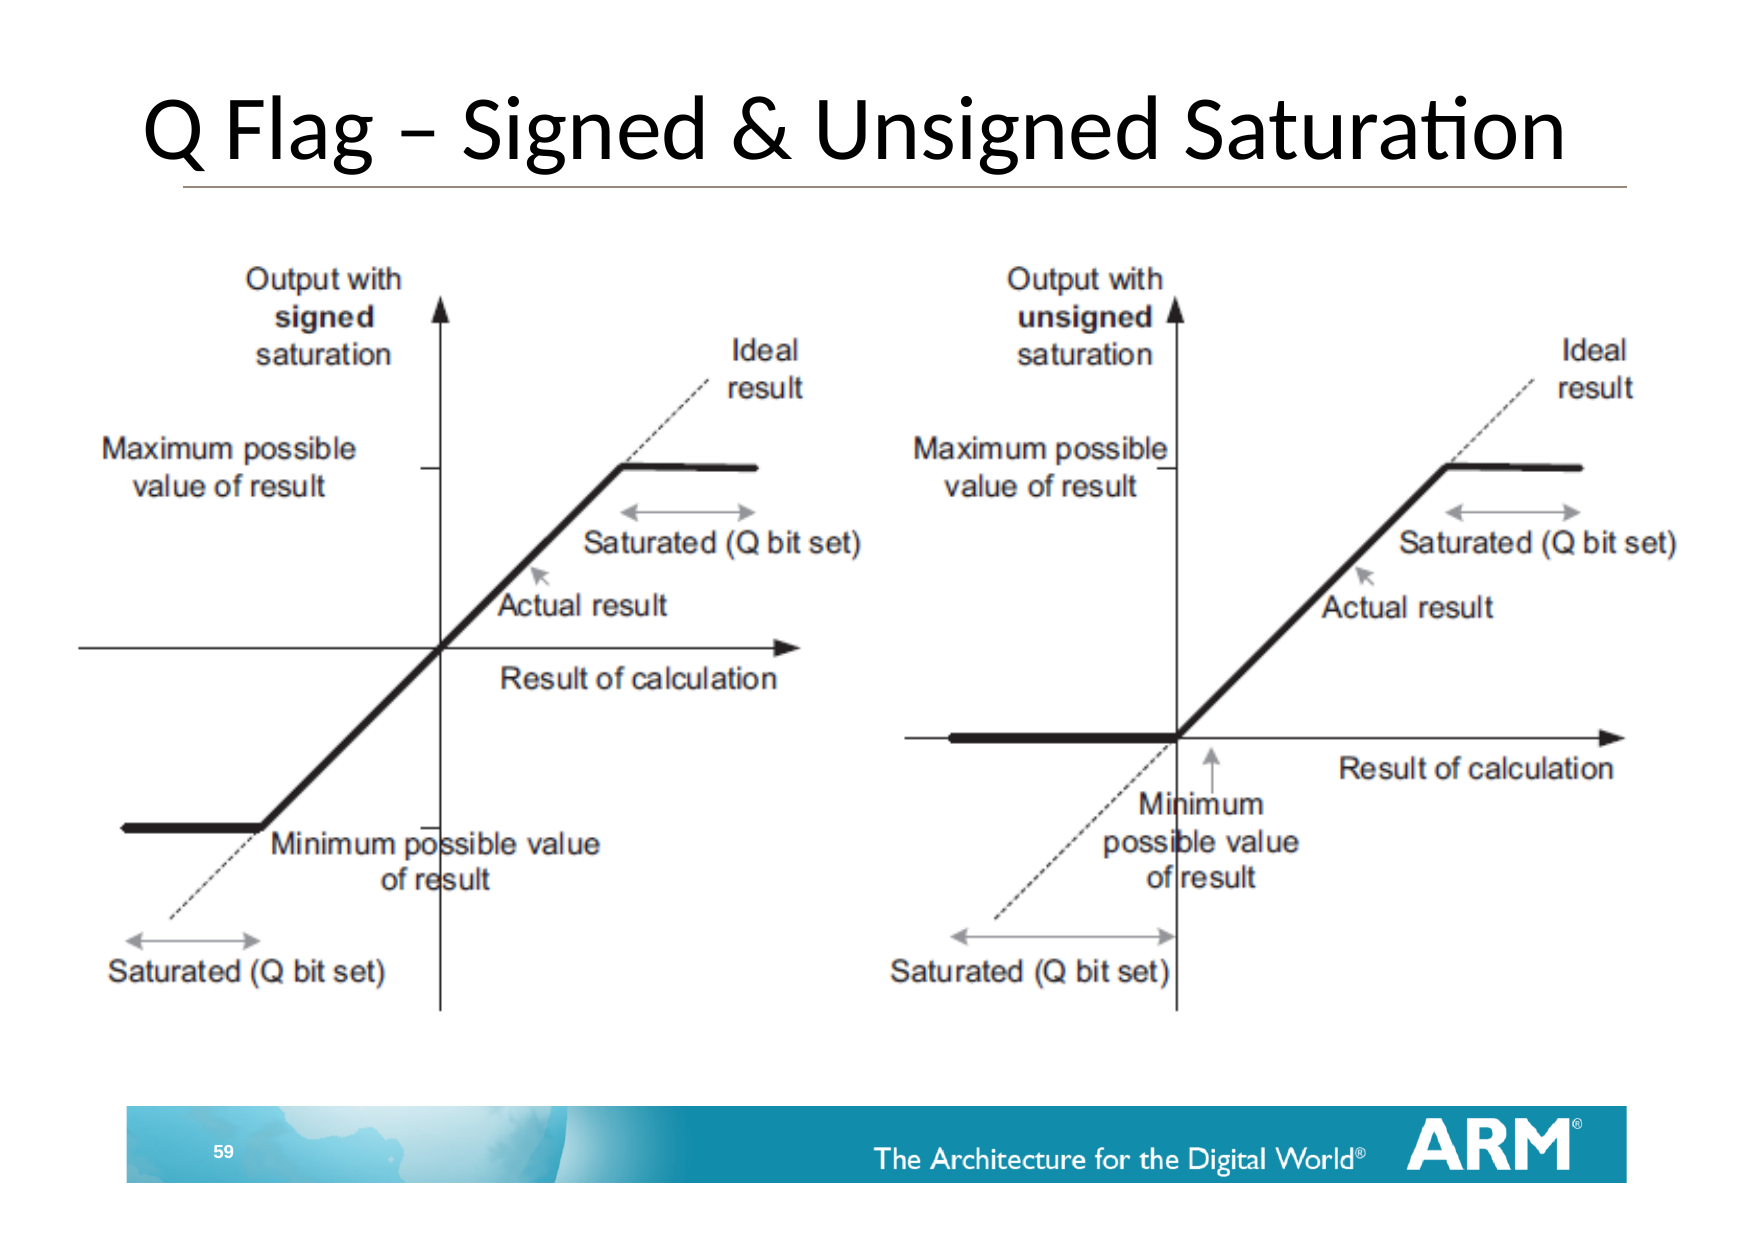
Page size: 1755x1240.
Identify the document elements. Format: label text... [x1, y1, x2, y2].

slide_number 59 [198, 1139, 287, 1187]
picture [56, 221, 1698, 1018]
picture [126, 1106, 1627, 1183]
title Q Flag – Signed & Unsigned Saturation [142, 80, 1581, 172]
